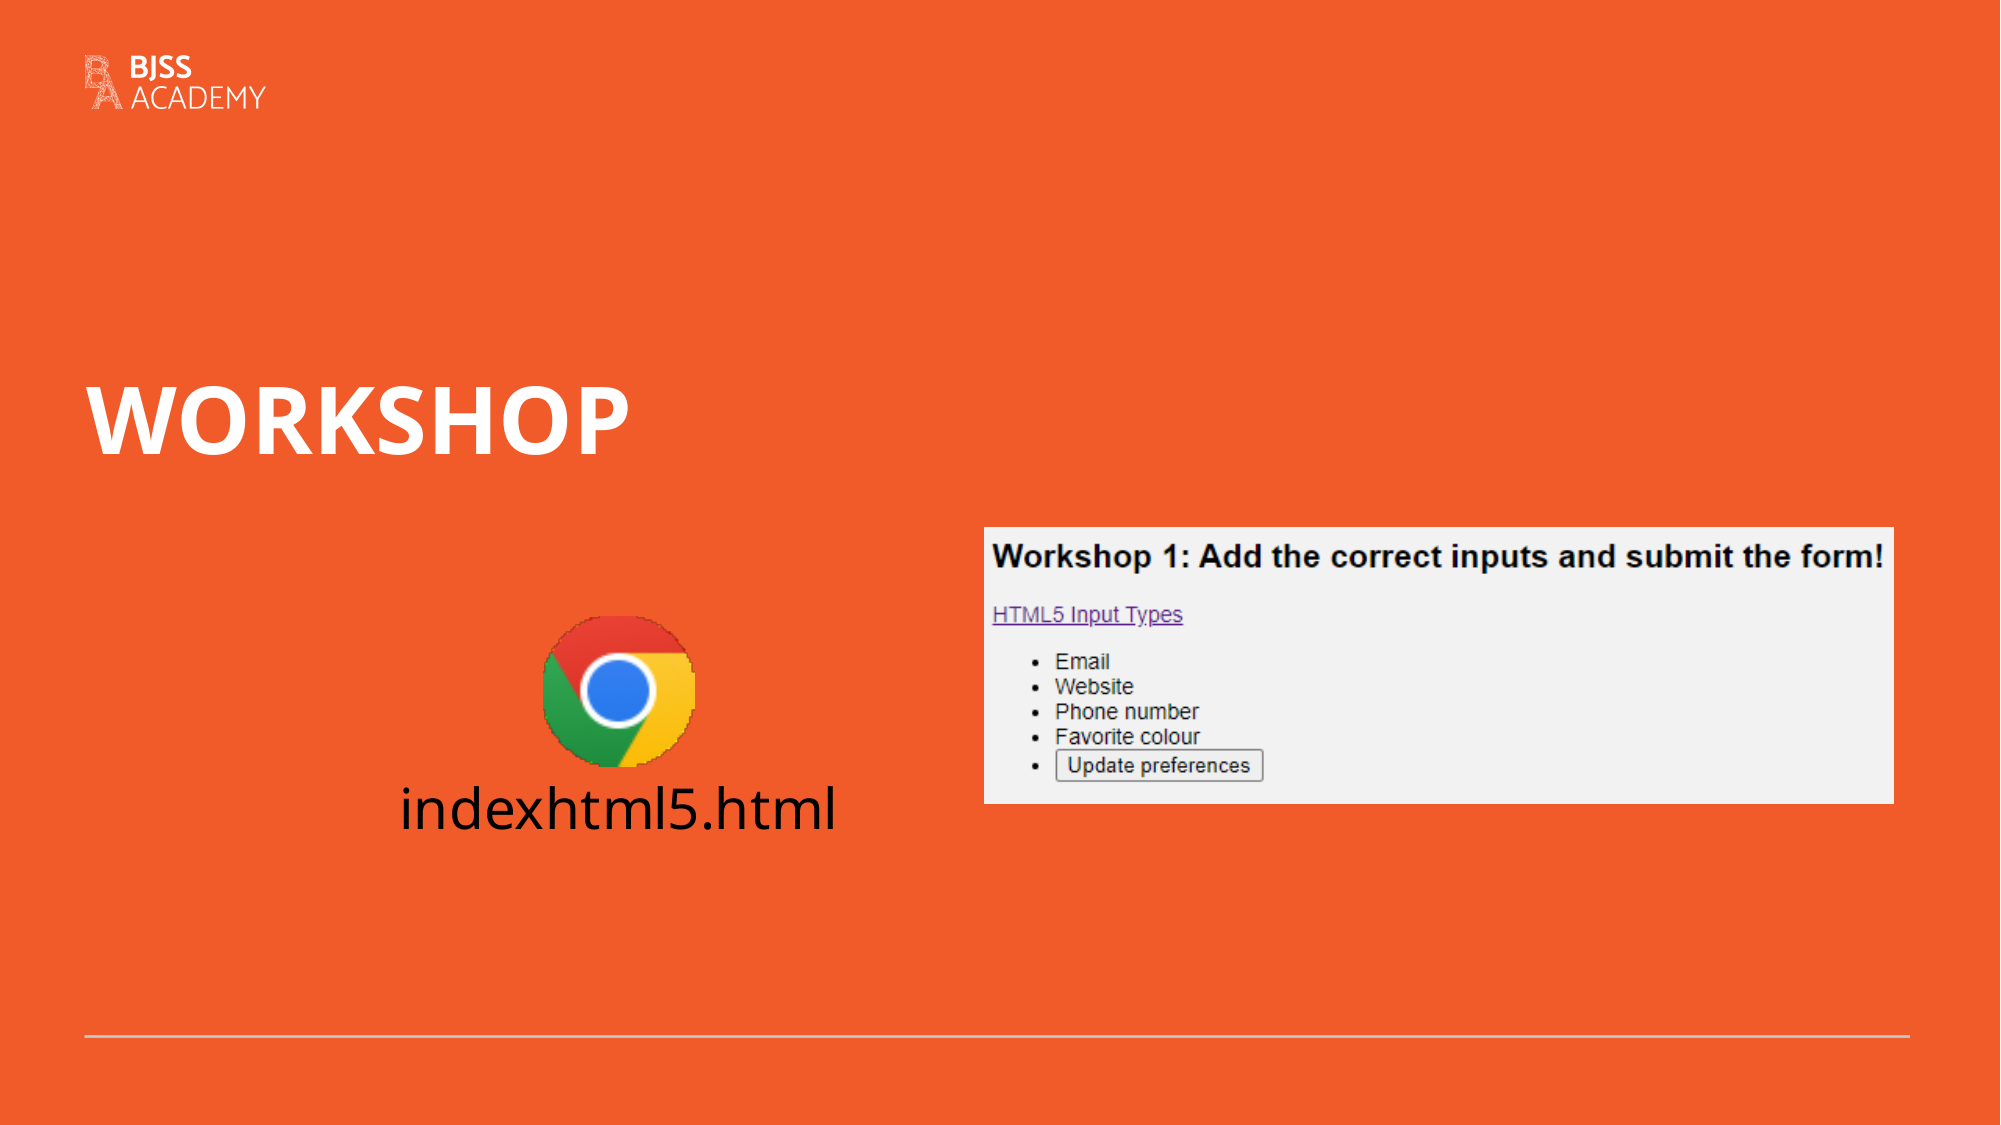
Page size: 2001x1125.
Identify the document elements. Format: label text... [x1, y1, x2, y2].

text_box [361, 615, 873, 871]
picture [984, 527, 1894, 804]
title Workshop [86, 361, 1296, 563]
picture [85, 55, 266, 109]
